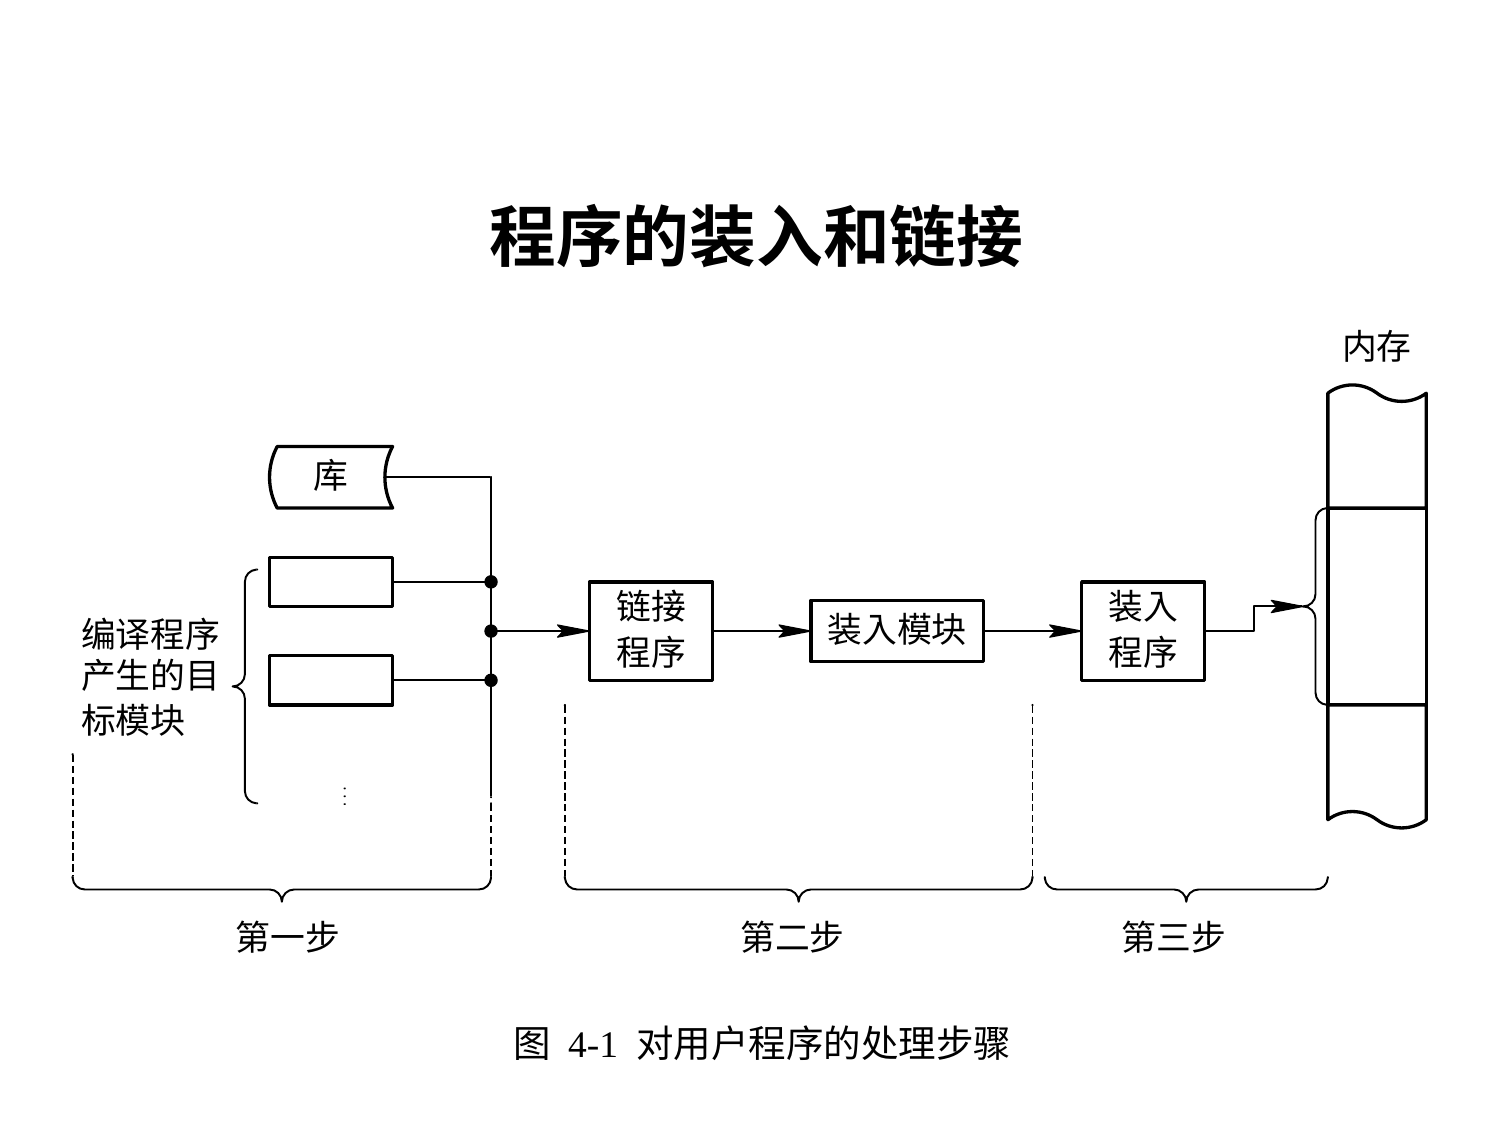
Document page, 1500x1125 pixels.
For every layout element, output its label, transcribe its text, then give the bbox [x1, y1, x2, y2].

text_box 程序的装入和链接 [443, 187, 1054, 283]
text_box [0, 299, 1438, 1125]
